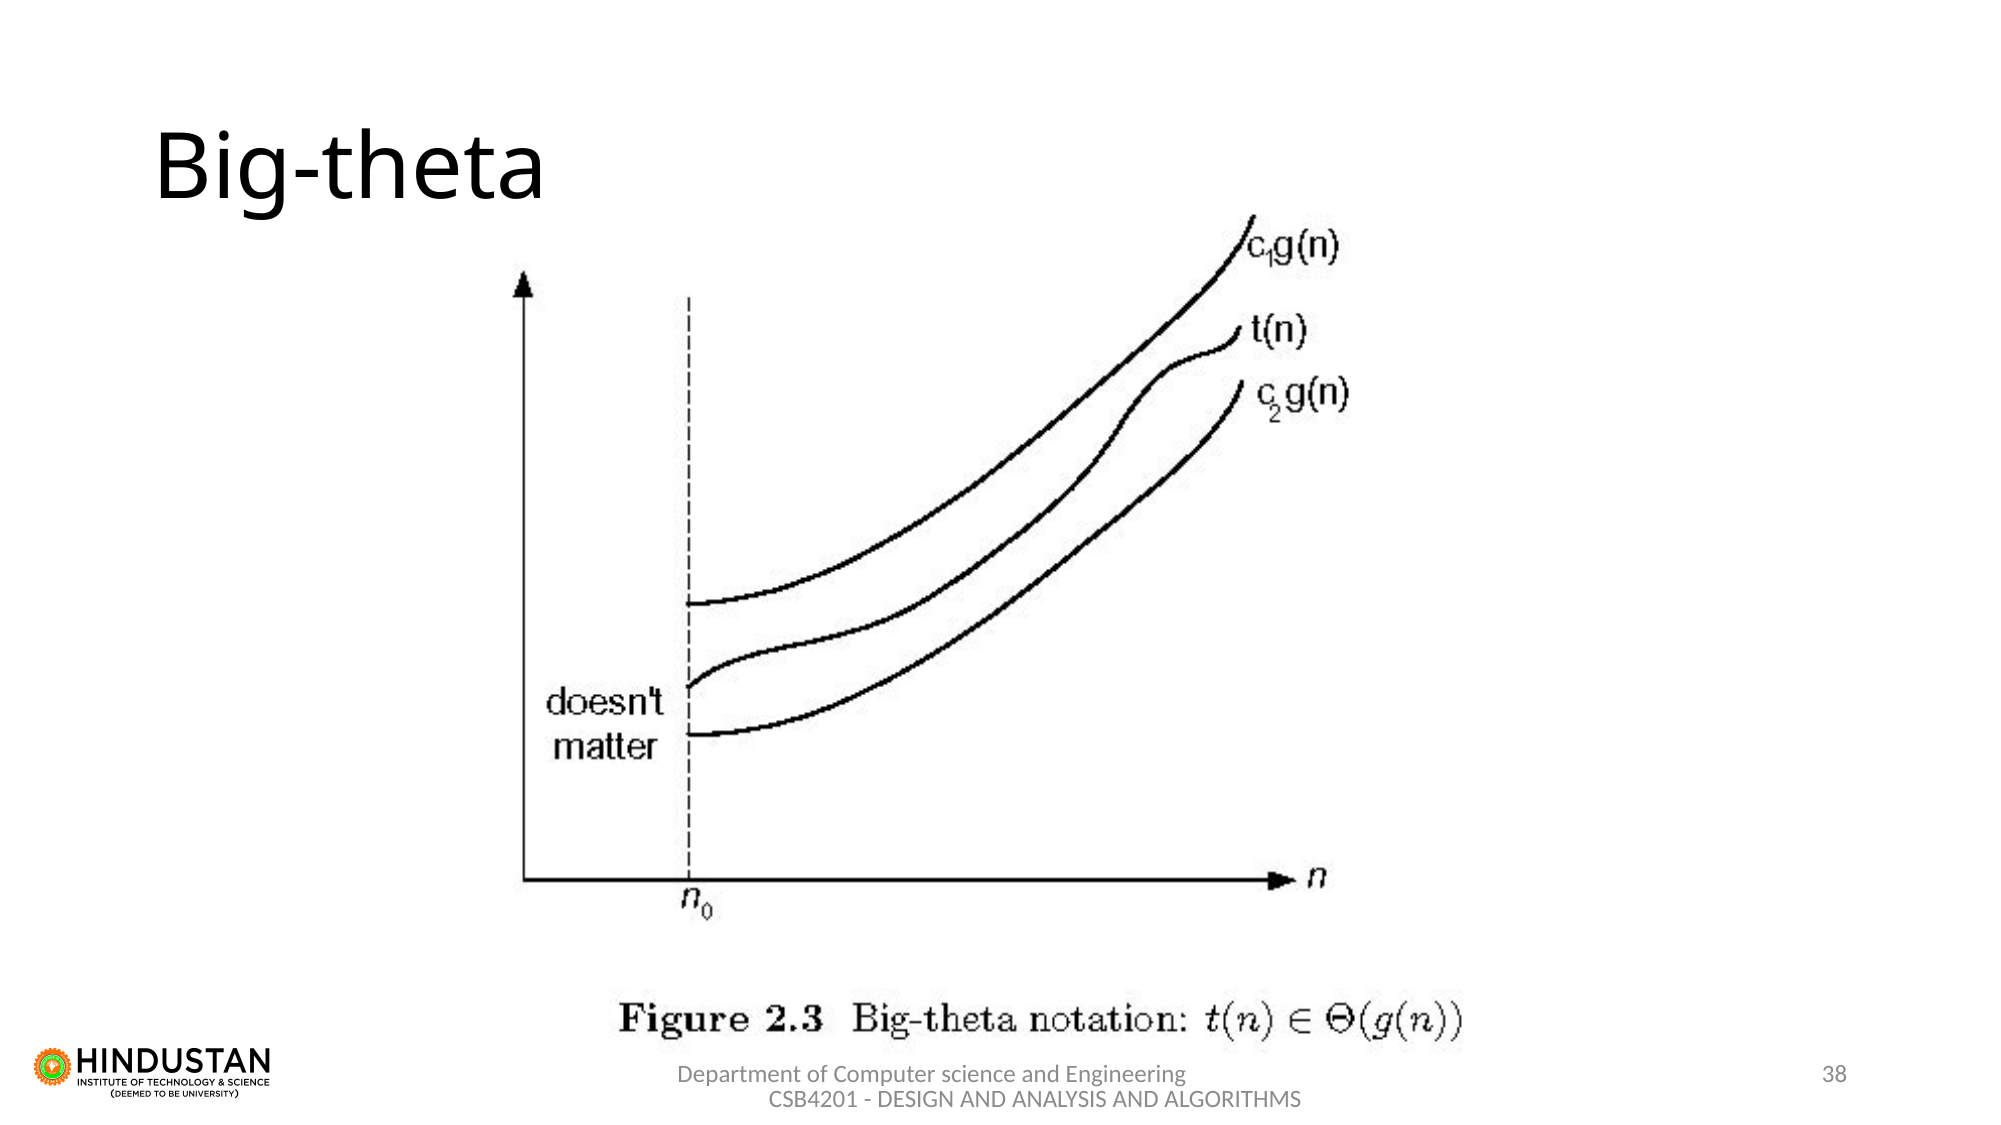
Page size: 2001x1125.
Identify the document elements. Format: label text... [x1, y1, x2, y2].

title Big-theta [137, 59, 1863, 278]
picture [31, 1043, 272, 1103]
footer Department of Computer science and Engineering CSB4201 - DESIGN AND ANALYSIS AND ALGORITHMS [662, 1064, 1338, 1103]
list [481, 199, 1500, 1064]
slide_number 38 [1412, 1042, 1863, 1103]
